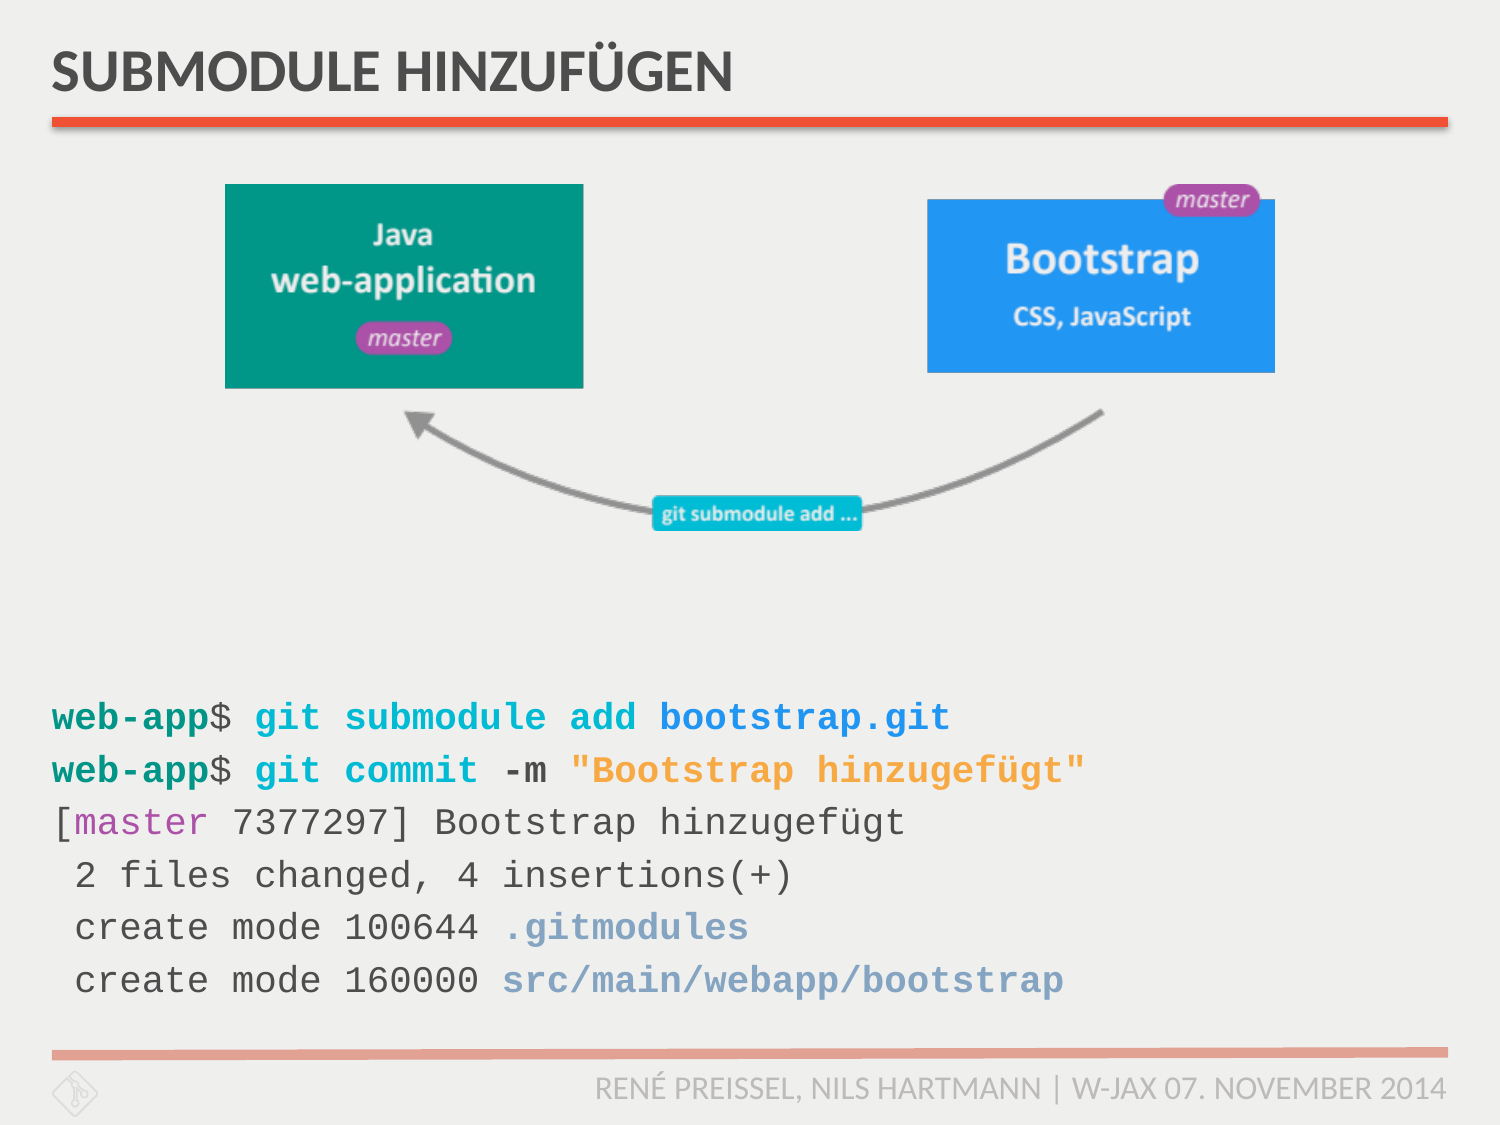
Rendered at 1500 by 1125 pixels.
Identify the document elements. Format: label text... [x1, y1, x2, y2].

picture [224, 184, 1276, 531]
title SUBMODULE HINZUFÜGEN [51, 30, 1449, 104]
list web-app$ git submodule add bootstrap.git web-app$ git commit -m "Bootstrap hinzugefügt" [master 7377297] Bootstrap hinzugefügt 2 files changed, 4 insertions(+) create mode 100644 .gitmodules create mode 160000 src/main/webapp/bootstrap [51, 692, 1449, 1035]
